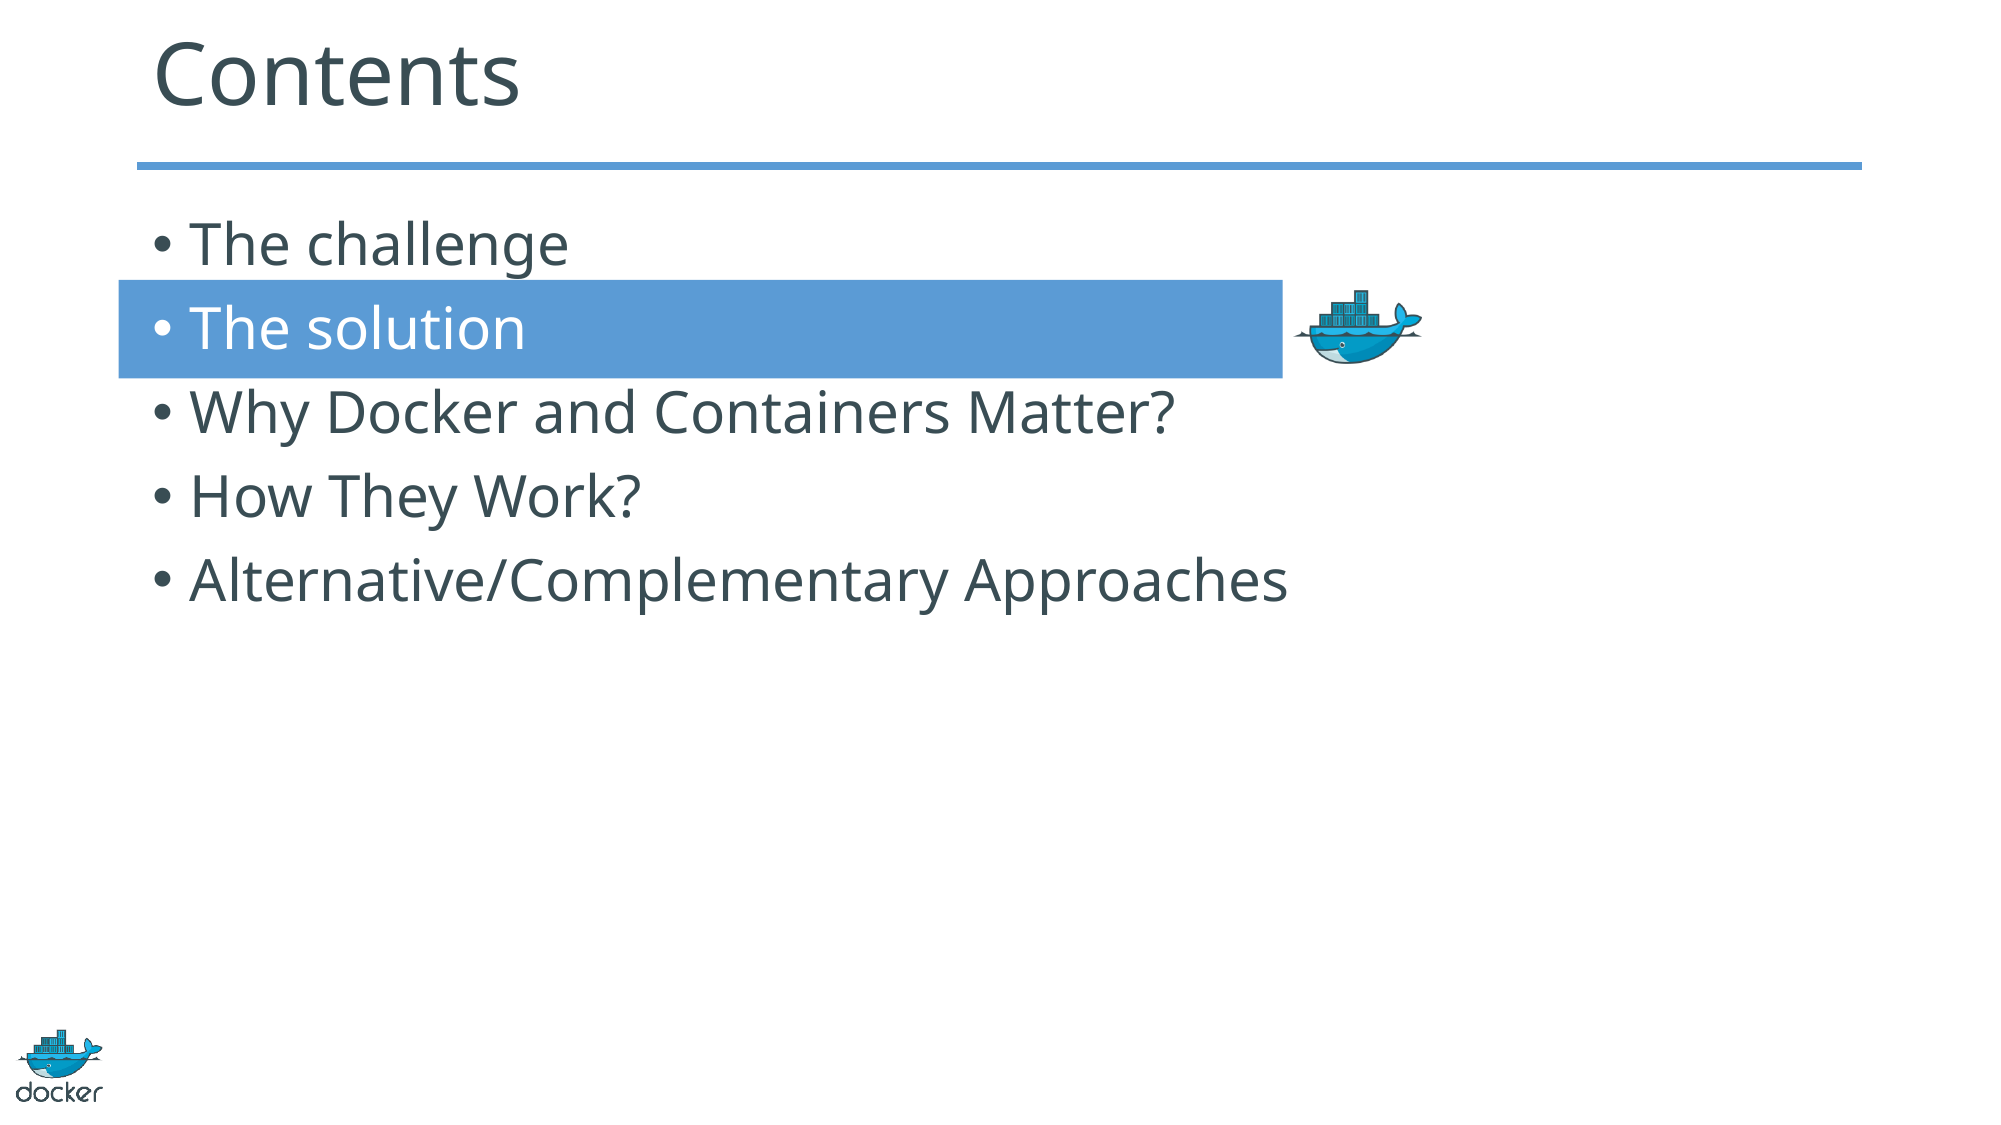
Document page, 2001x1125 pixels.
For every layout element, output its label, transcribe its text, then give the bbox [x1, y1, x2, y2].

text_box [136, 380, 1143, 460]
list The challenge The solution Why Docker and Containers Matter? How They Work? Alternative/Complementary Approaches [137, 207, 1863, 1014]
title Contents [137, 22, 1863, 133]
picture [0, 1010, 131, 1121]
picture [1293, 290, 1422, 364]
text_box [118, 279, 137, 379]
